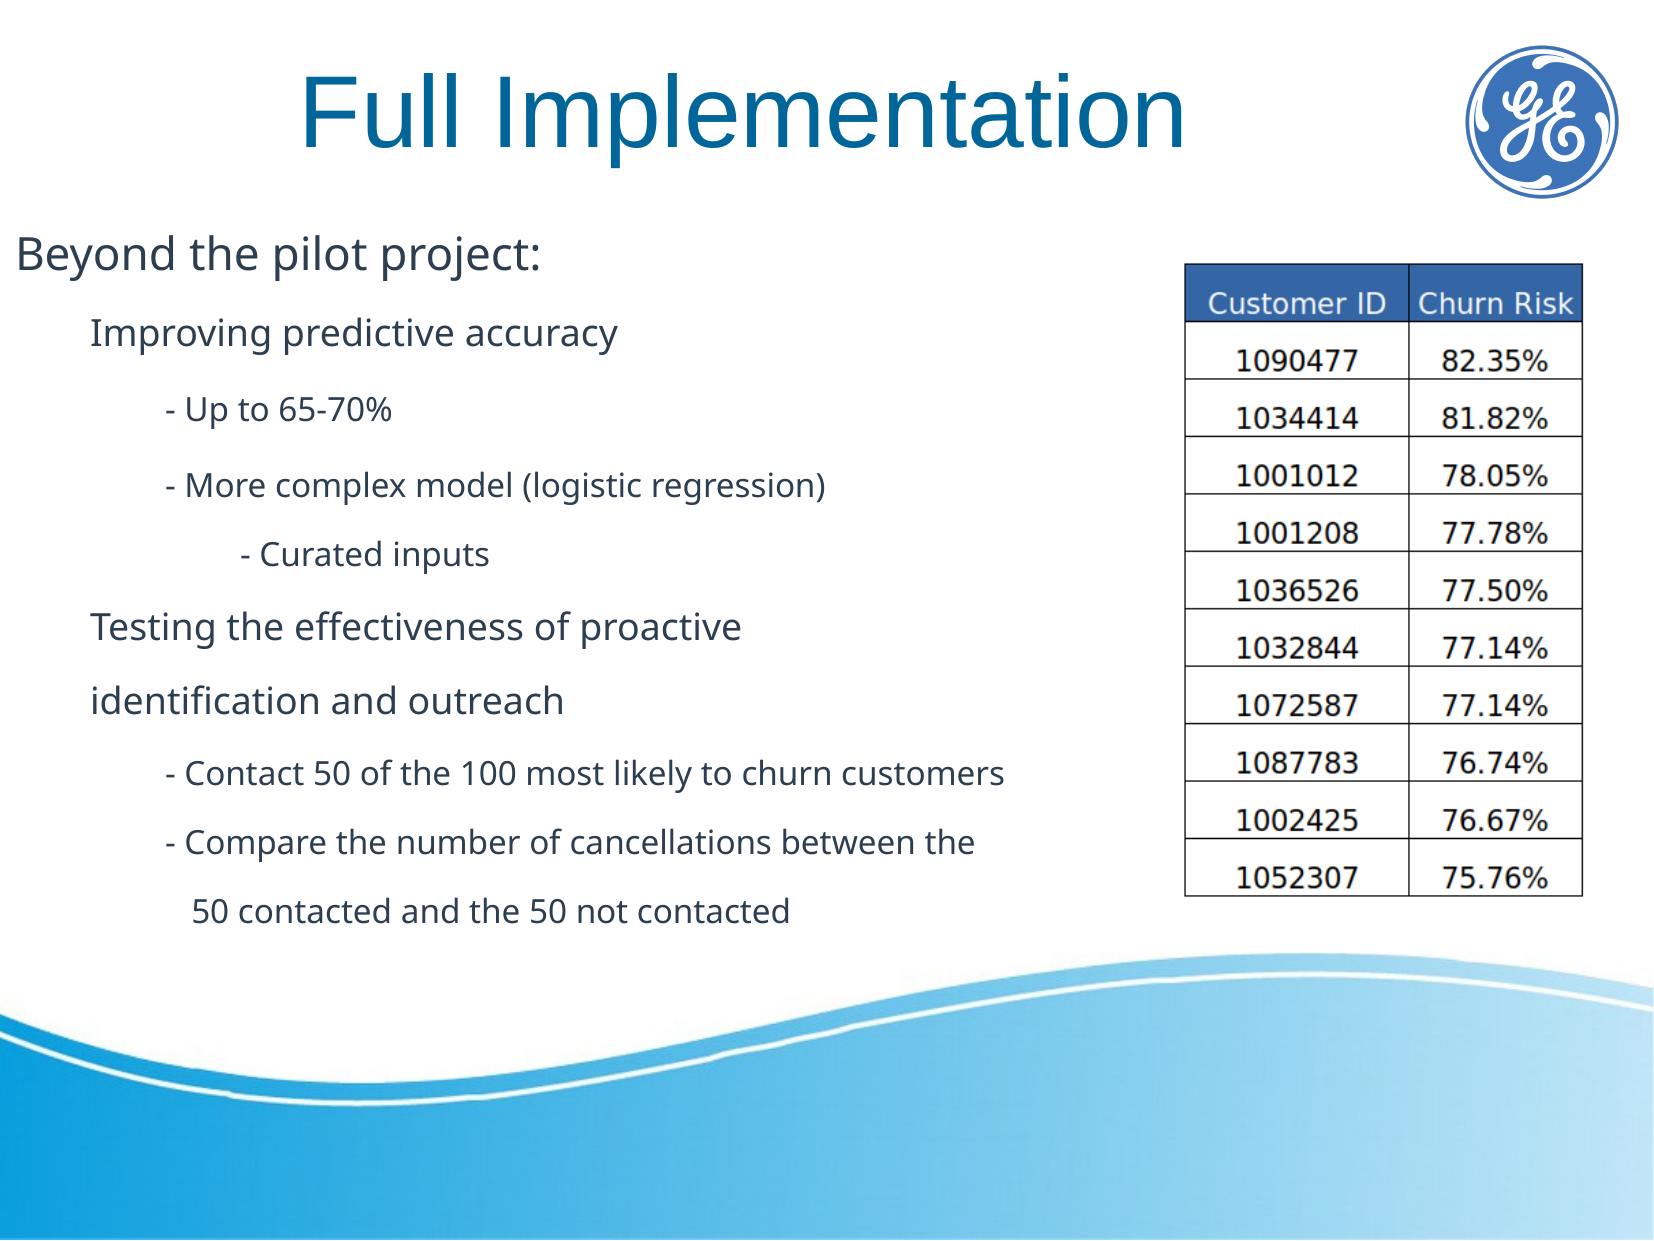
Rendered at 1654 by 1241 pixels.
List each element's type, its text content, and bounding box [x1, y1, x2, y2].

picture [0, 952, 1654, 1240]
text_box Beyond the pilot project: Improving predictive accuracy - Up to 65-70% - More complex model (logistic regression) - Curated inputs Testing the effectiveness of proactive identification and outreach - Contact 50 of the 100 most likely to churn customers - Compare the number of cancellations between the 50 contacted and the 50 not contacted [14, 225, 1635, 915]
picture [1174, 254, 1591, 905]
picture [1464, 44, 1621, 201]
text_box Full Implementation [0, 2, 1489, 210]
